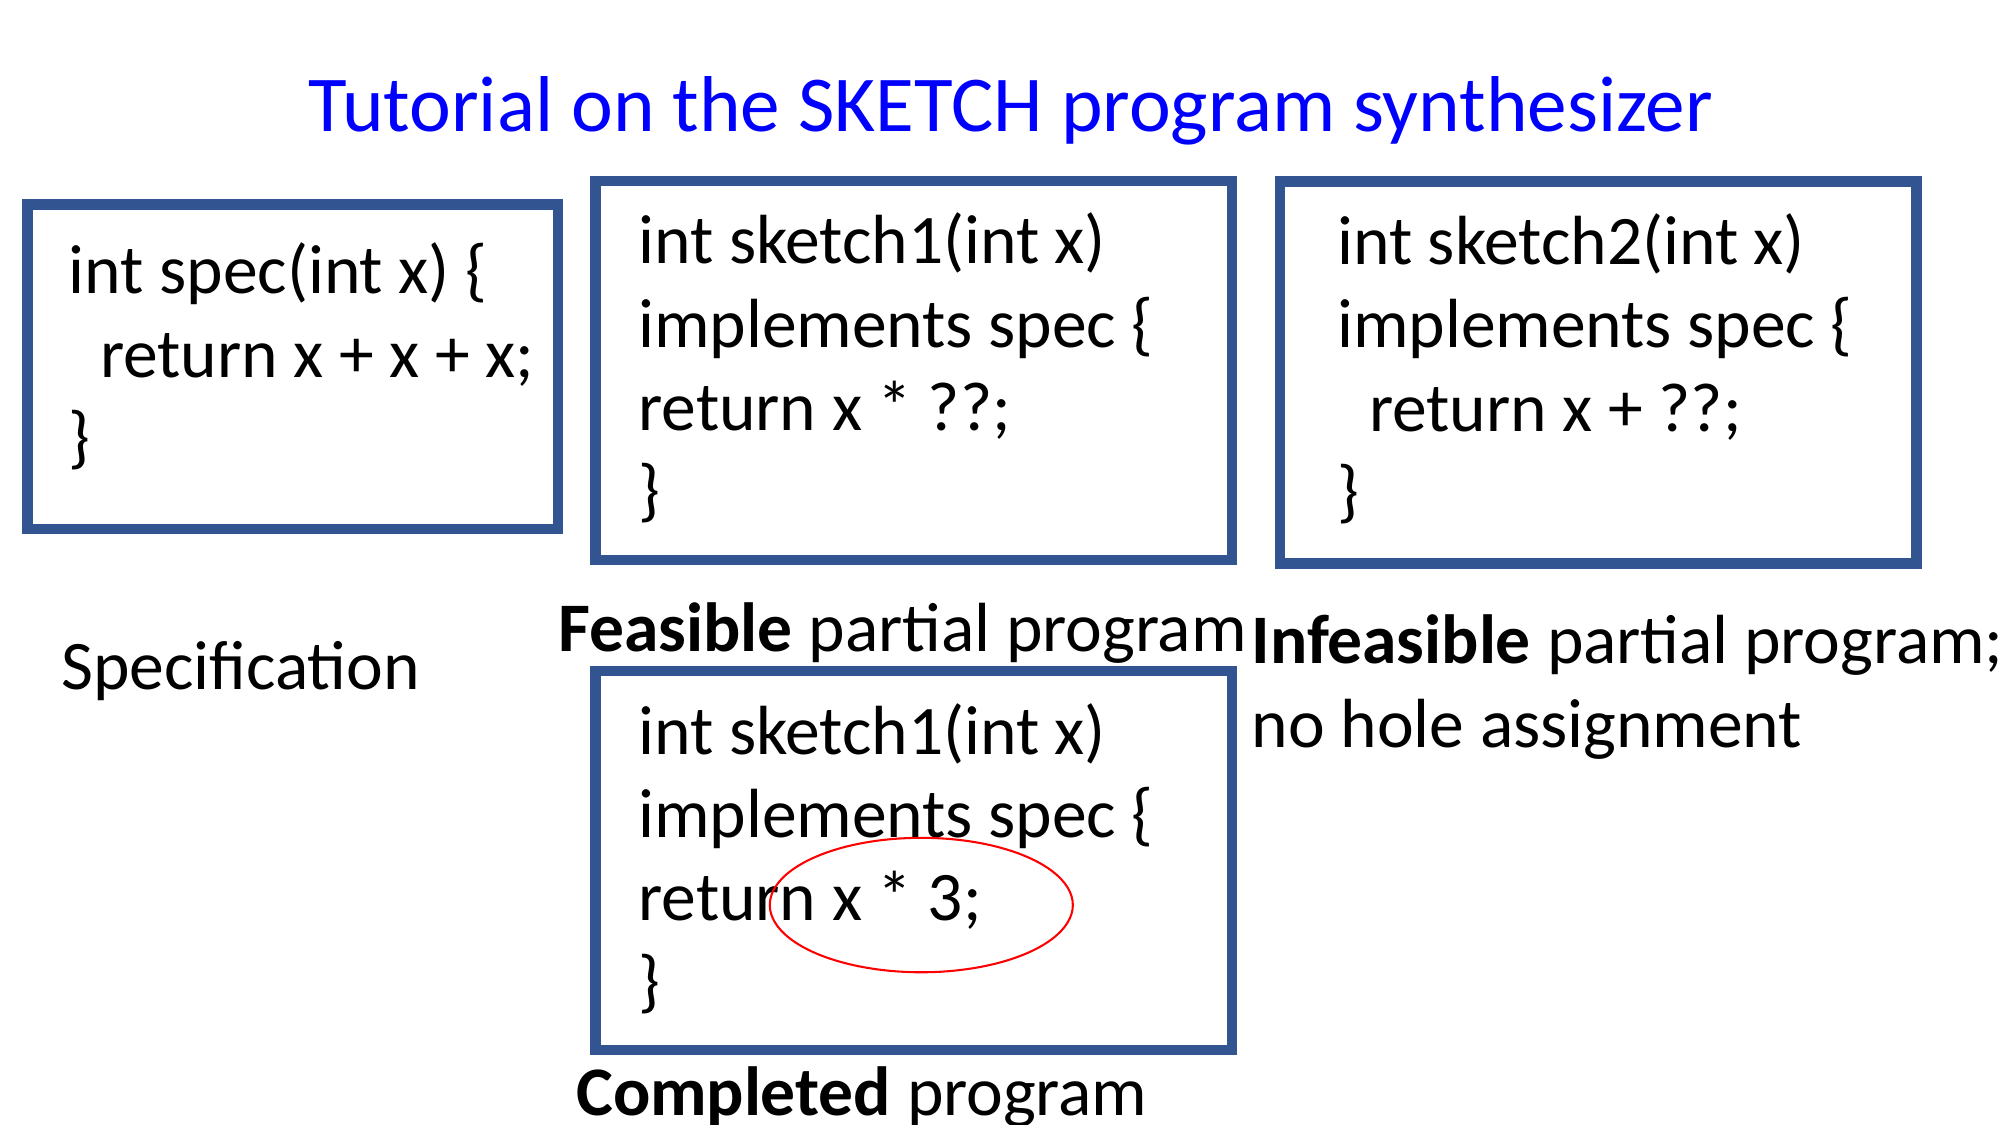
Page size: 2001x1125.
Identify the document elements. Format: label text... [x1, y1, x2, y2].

text_box Feasible partial program [585, 574, 1263, 674]
text_box Infeasible partial program; no hole assignment [1236, 587, 2000, 769]
text_box Completed program [561, 1038, 1163, 1125]
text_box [595, 671, 1267, 1051]
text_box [1280, 181, 2000, 564]
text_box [595, 180, 1267, 560]
text_box Tutorial on the SKETCH program synthesizer [48, 6, 1975, 194]
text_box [27, 204, 585, 712]
